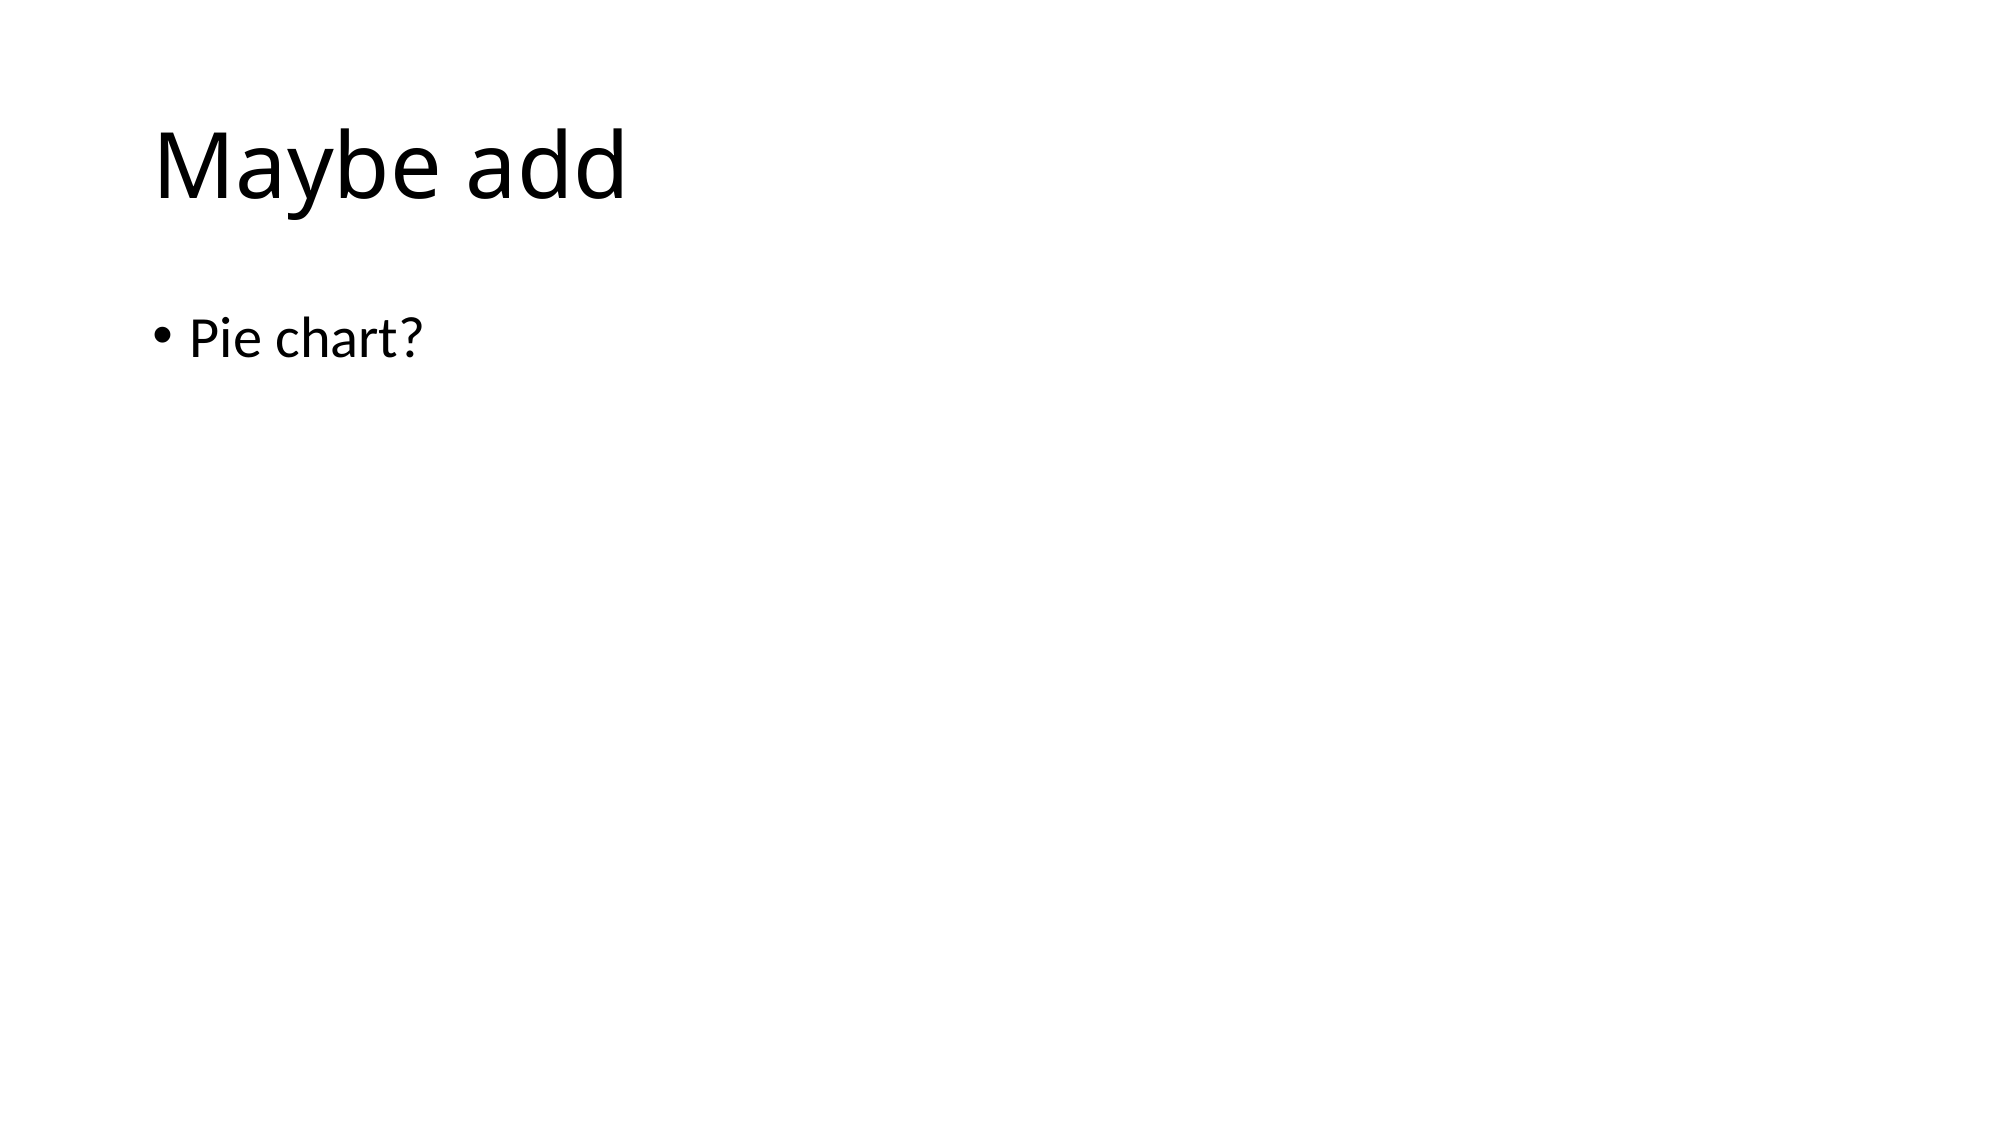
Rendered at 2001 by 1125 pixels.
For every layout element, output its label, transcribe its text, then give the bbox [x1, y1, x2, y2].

list Pie chart? [137, 299, 1863, 1014]
title Maybe add [137, 59, 1863, 278]
